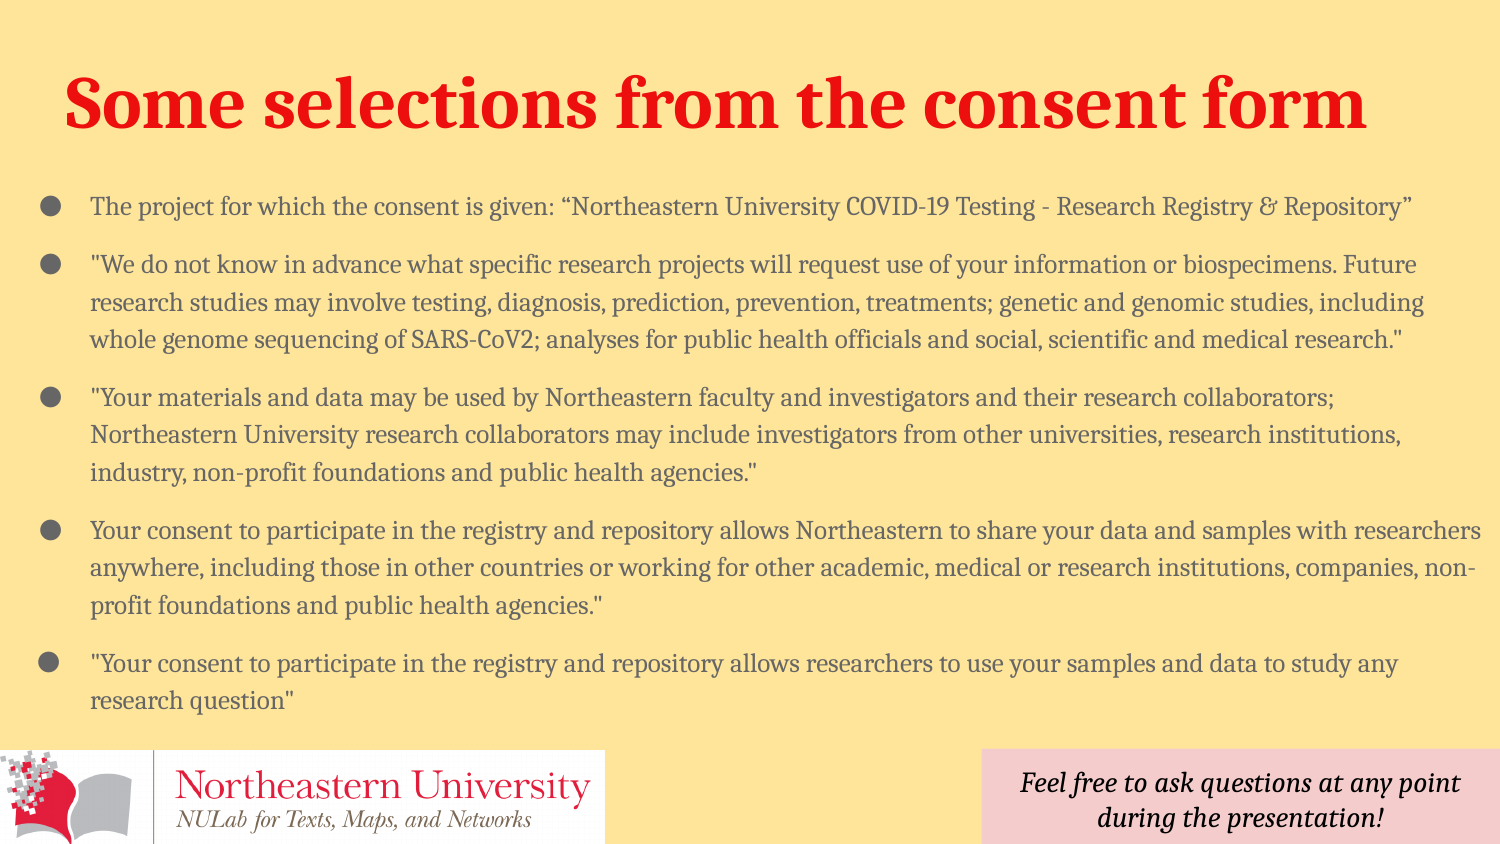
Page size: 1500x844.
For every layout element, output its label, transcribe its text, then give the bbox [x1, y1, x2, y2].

list The project for which the consent is given: “Northeastern University COVID-19 Testing - Research Registry & Repository” "We do not know in advance what specific research projects will request use of your information or biospecimens. Future research studies may involve testing, diagnosis, prediction, prevention, treatments; genetic and genomic studies, including whole genome sequencing of SARS-CoV2; analyses for public health officials and social, scientific and medical research." "Your materials and data may be used by Northeastern faculty and investigators and their research collaborators; Northeastern University research collaborators may include investigators from other universities, research institutions, industry, non-profit foundations and public health agencies." Your consent to participate in the registry and repository allows Northeastern to share your data and samples with researchers anywhere, including those in other countries or working for other academic, medical or research institutions, companies, non-profit foundations and public health agencies." "Your consent to participate in the registry and repository allows researchers to use your samples and data to study any research question" [0, 168, 1500, 730]
title Some selections from the consent form [51, 38, 1449, 133]
picture [0, 750, 605, 844]
